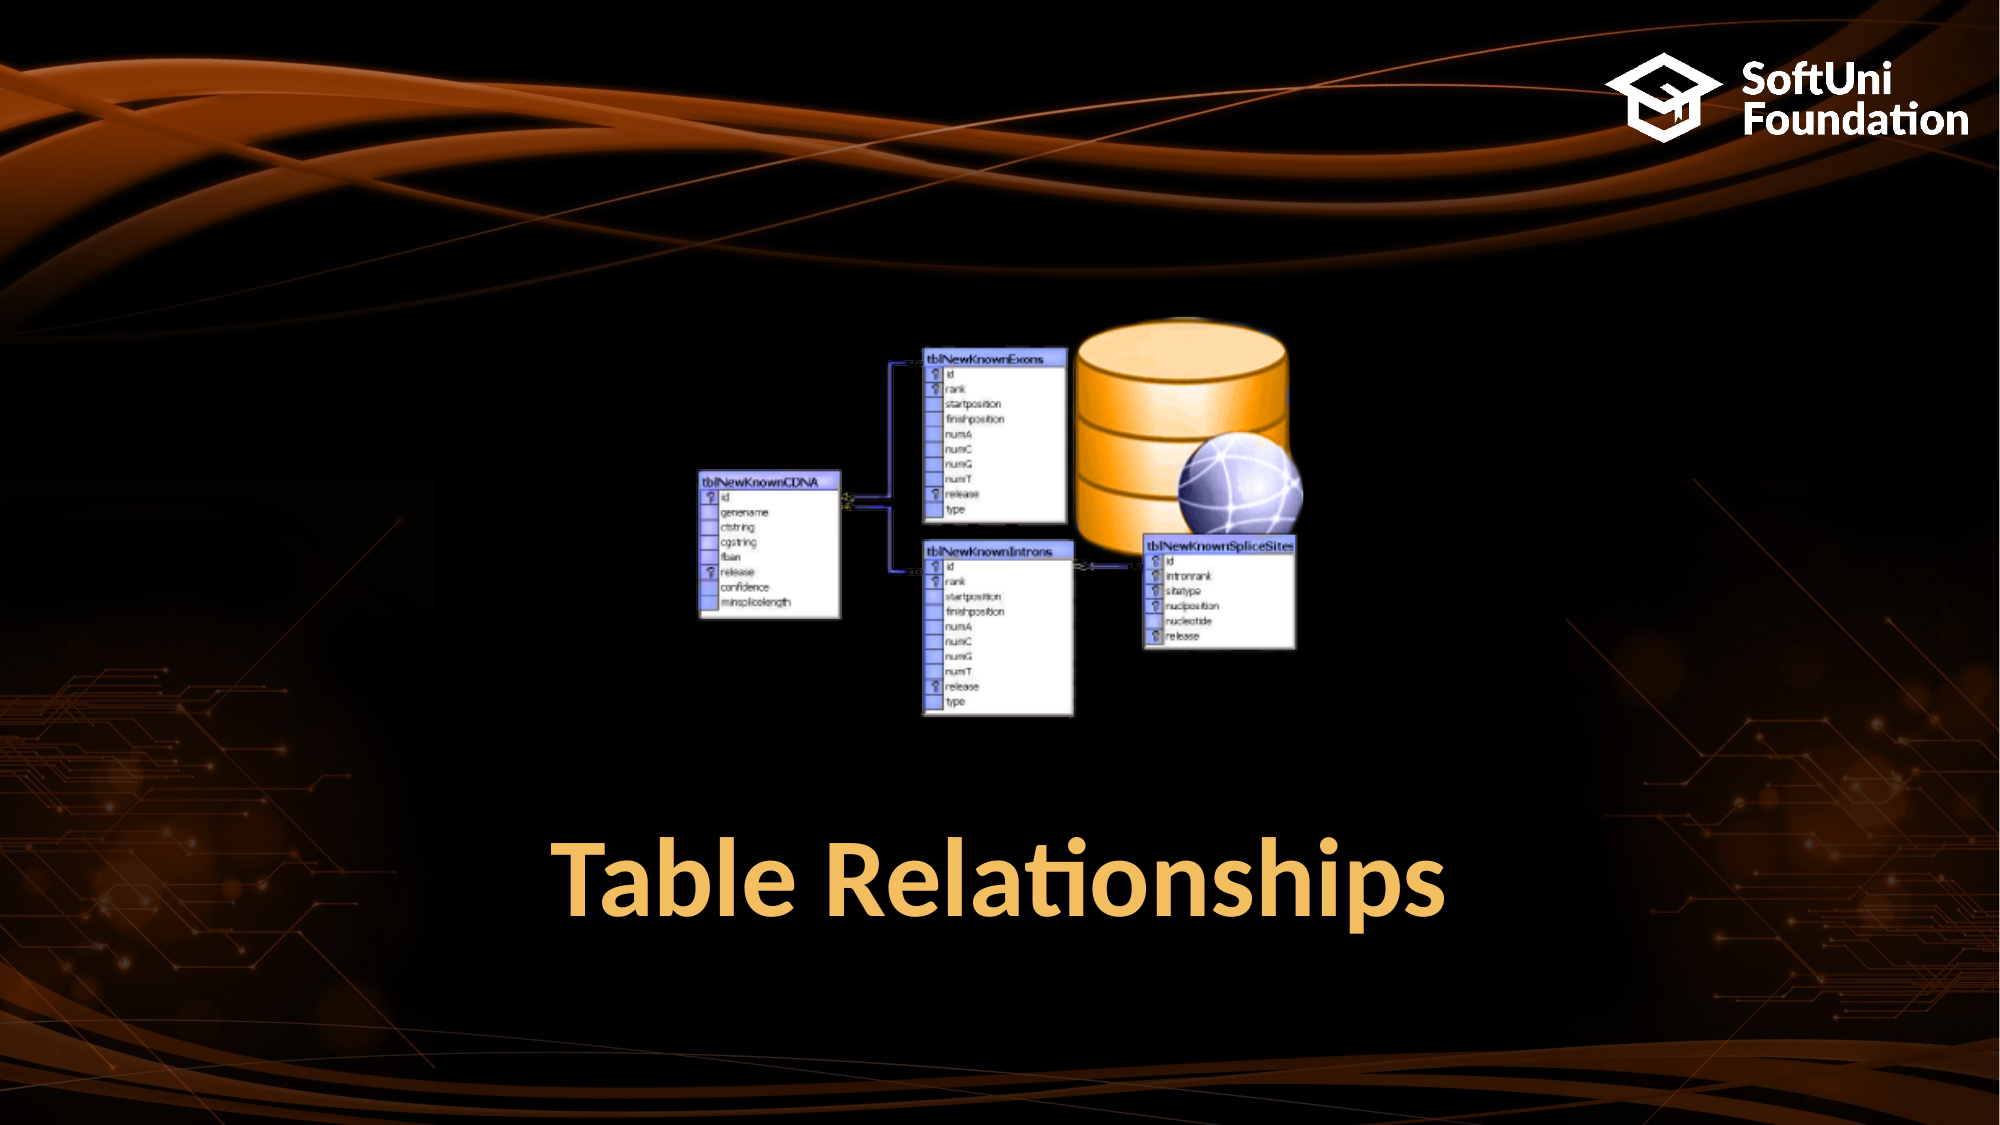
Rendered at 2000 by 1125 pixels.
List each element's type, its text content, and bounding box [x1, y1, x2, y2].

title Table Relationships [149, 812, 1850, 948]
picture [0, 0, 2000, 1125]
